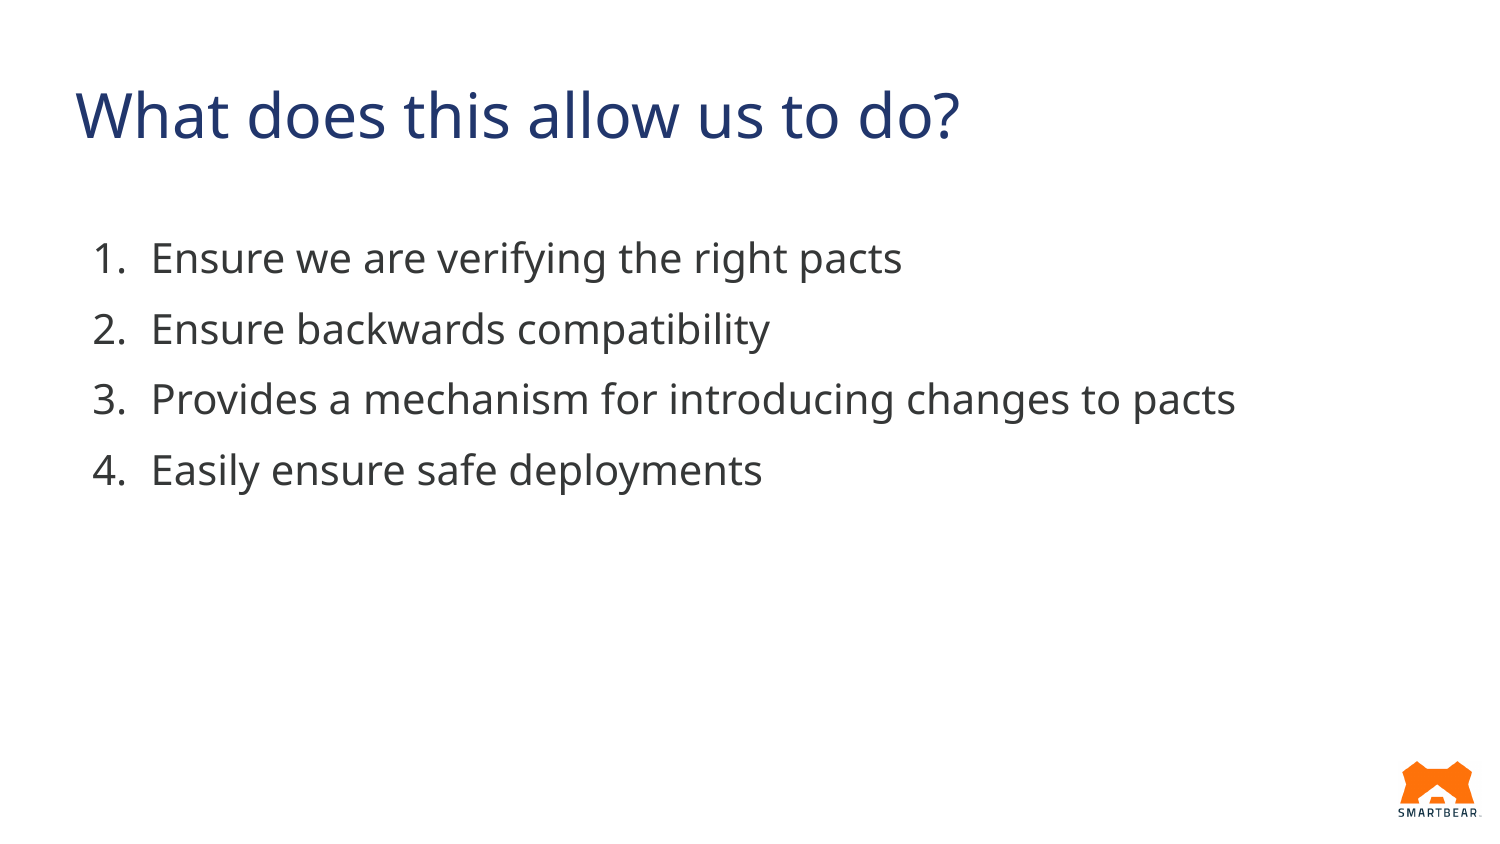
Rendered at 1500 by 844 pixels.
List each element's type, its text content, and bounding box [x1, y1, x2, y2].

picture [1398, 761, 1482, 817]
list Ensure we are verifying the right pacts Ensure backwards compatibility Provides a mechanism for introducing changes to pacts Easily ensure safe deployments [60, 216, 1389, 740]
title What does this allow us to do? [60, 9, 1375, 216]
